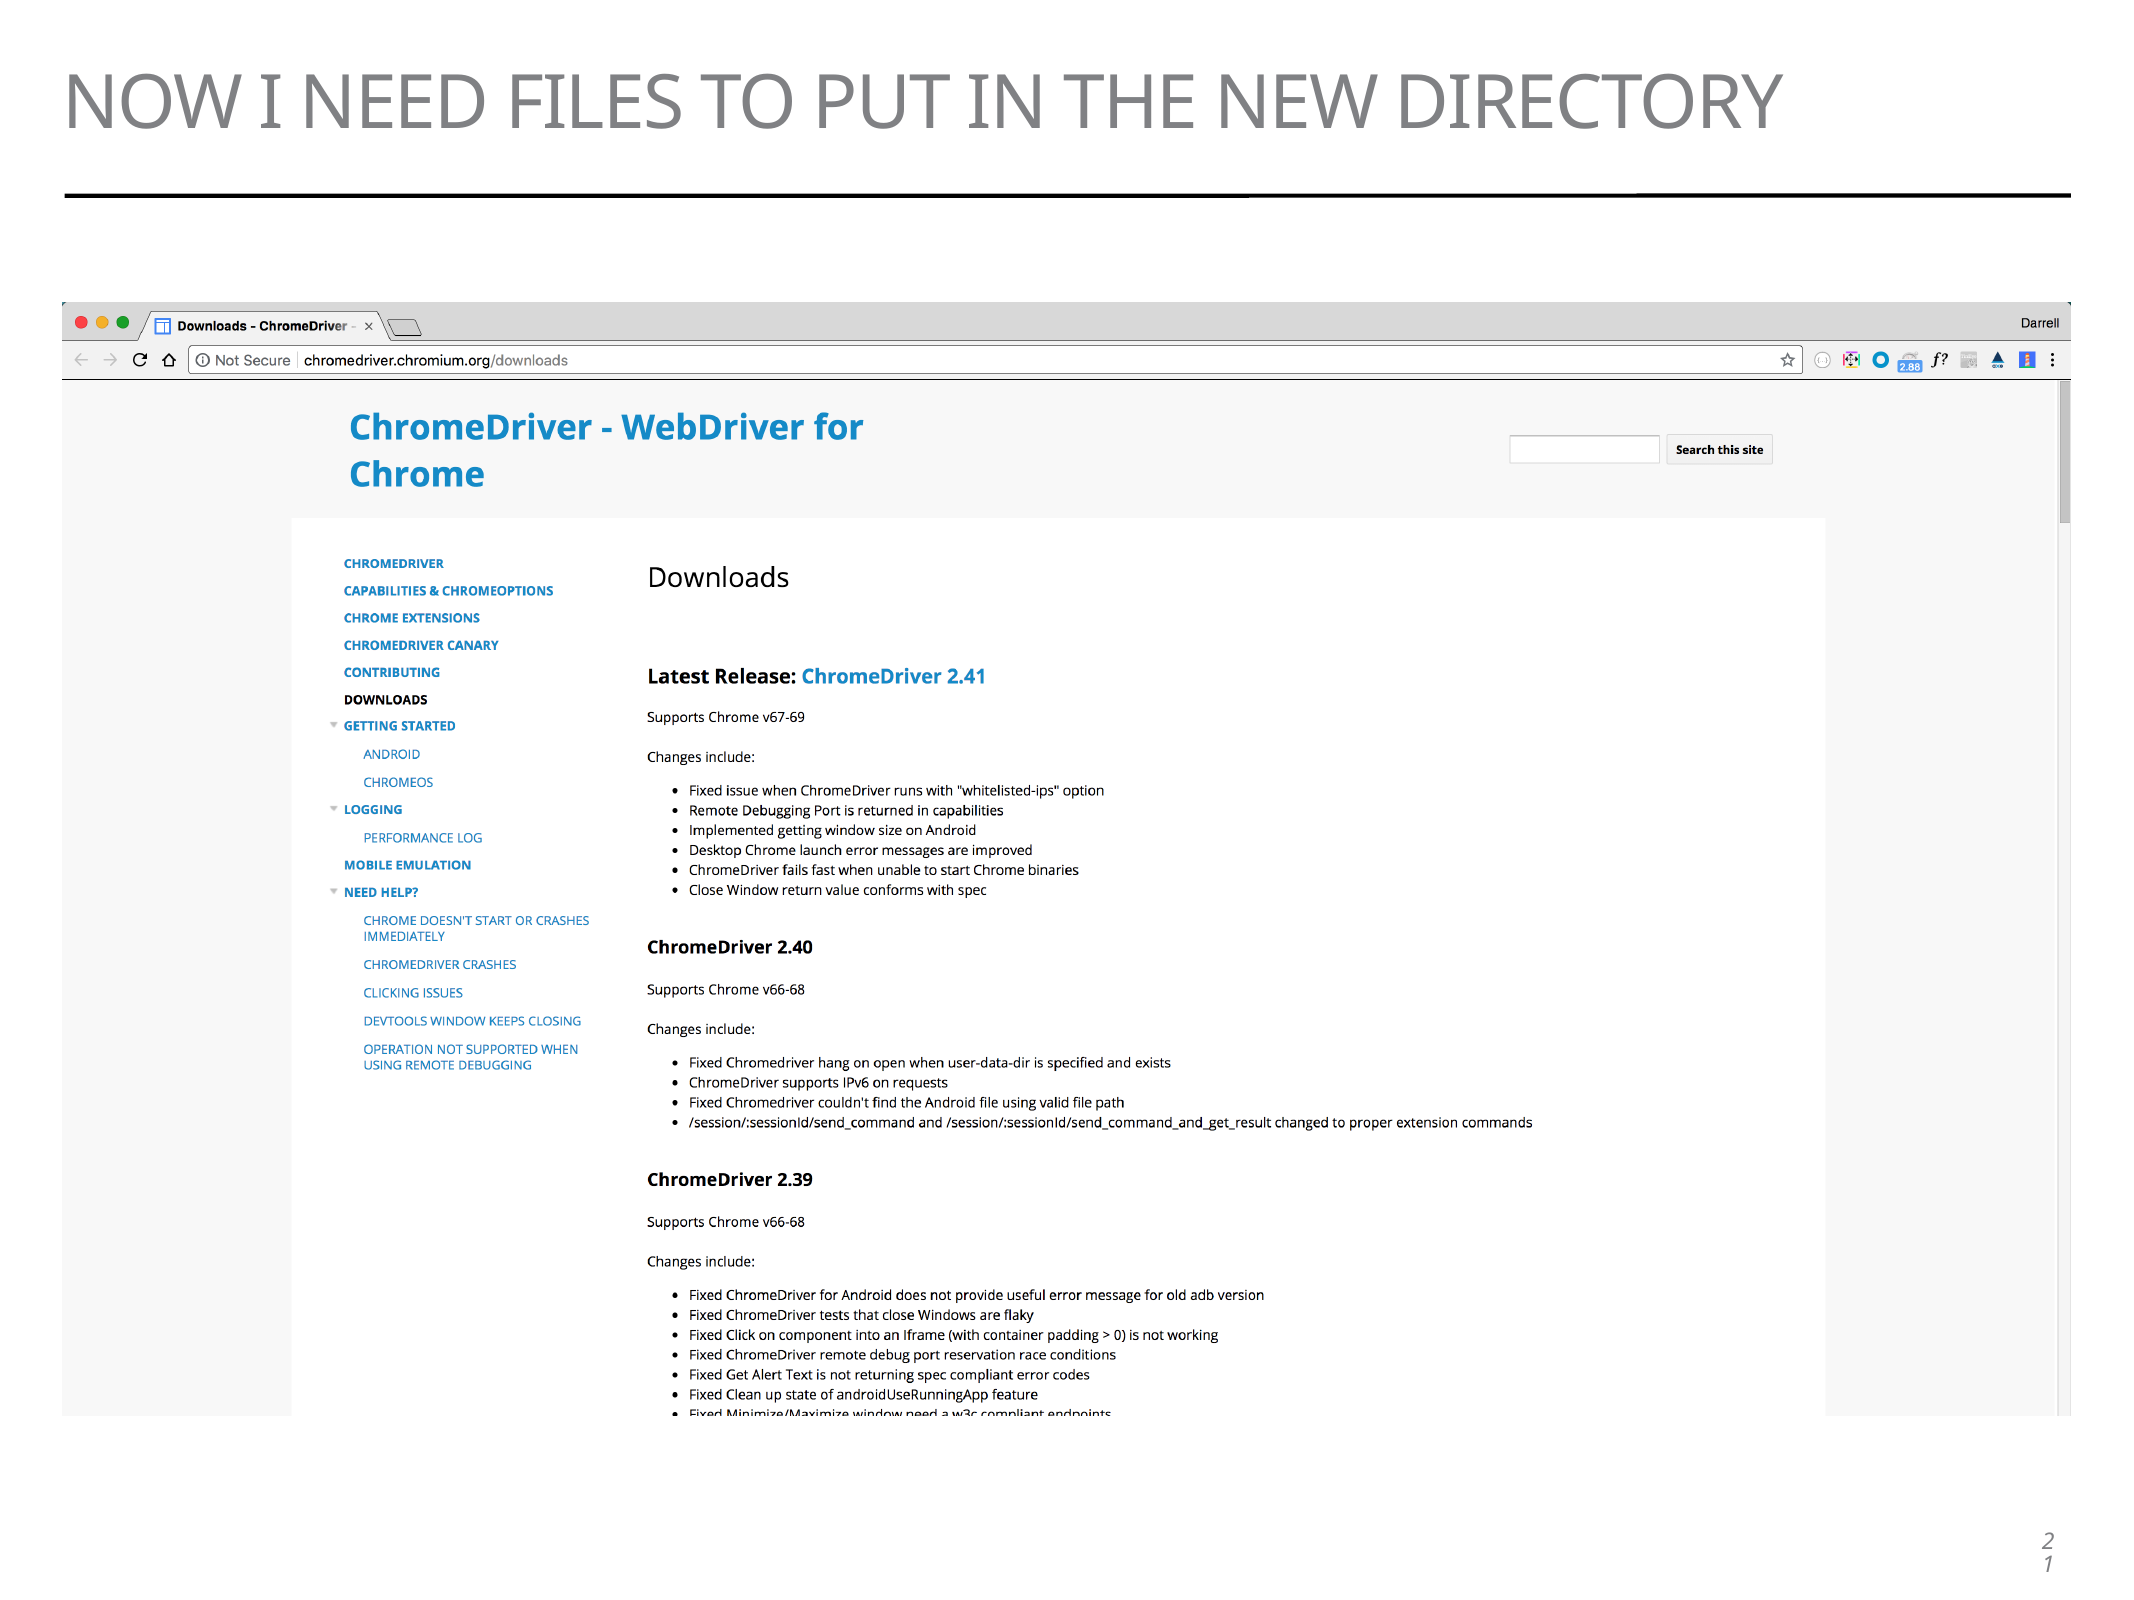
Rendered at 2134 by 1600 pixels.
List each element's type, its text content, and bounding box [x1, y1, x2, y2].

title Now I need files to put in the new directory [62, 50, 2071, 169]
slide_number 21 [2026, 1518, 2071, 1567]
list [62, 302, 2071, 1416]
